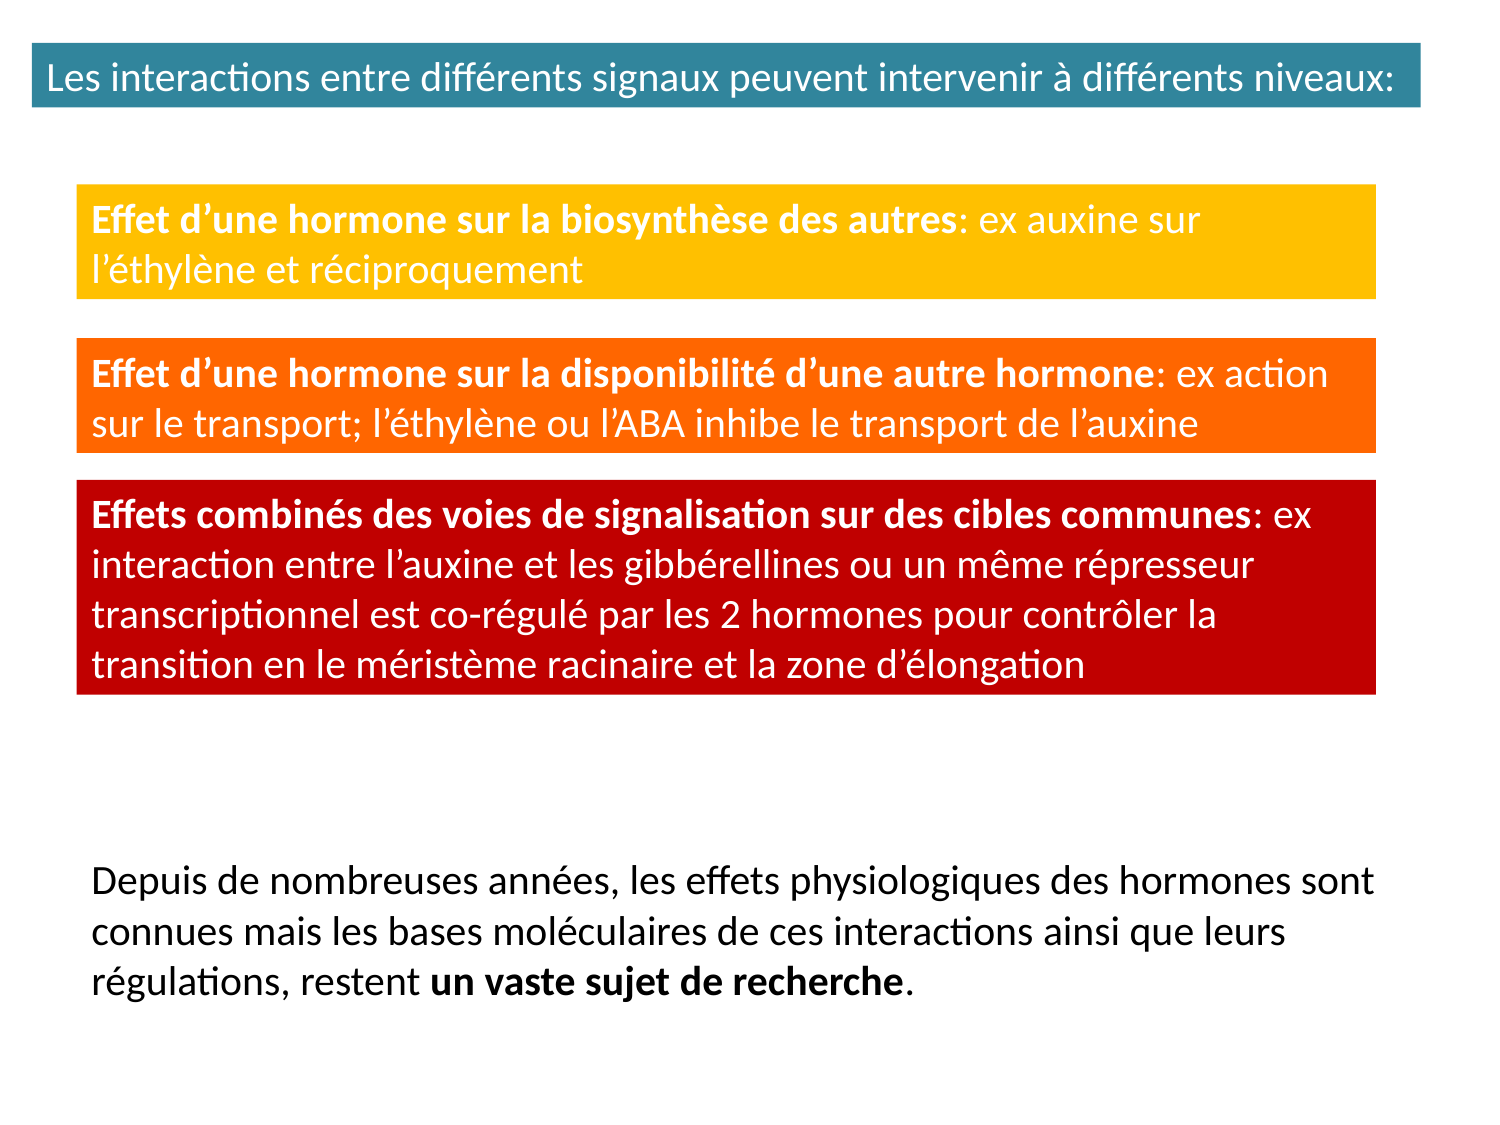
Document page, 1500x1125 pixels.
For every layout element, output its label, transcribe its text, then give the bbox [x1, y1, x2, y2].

text_box Les interactions entre différents signaux peuvent intervenir à différents niveaux: [31, 42, 1421, 108]
text_box Effet d’une hormone sur la biosynthèse des autres: ex auxine sur l’éthylène et réciproquement [76, 184, 1376, 300]
text_box Effets combinés des voies de signalisation sur des cibles communes: ex interaction entre l’auxine et les gibbérellines ou un même répresseur transcriptionnel est co-régulé par les 2 hormones pour contrôler la transition en le méristème racinaire et la zone d’élongation [76, 479, 1376, 695]
text_box Effet d’une hormone sur la disponibilité d’une autre hormone: ex action sur le transport; l’éthylène ou l’ABA inhibe le transport de l’auxine [76, 338, 1376, 453]
text_box Depuis de nombreuses années, les effets physiologiques des hormones sont connues mais les bases moléculaires de ces interactions ainsi que leurs régulations, restent un vaste sujet de recherche. [76, 846, 1447, 1011]
